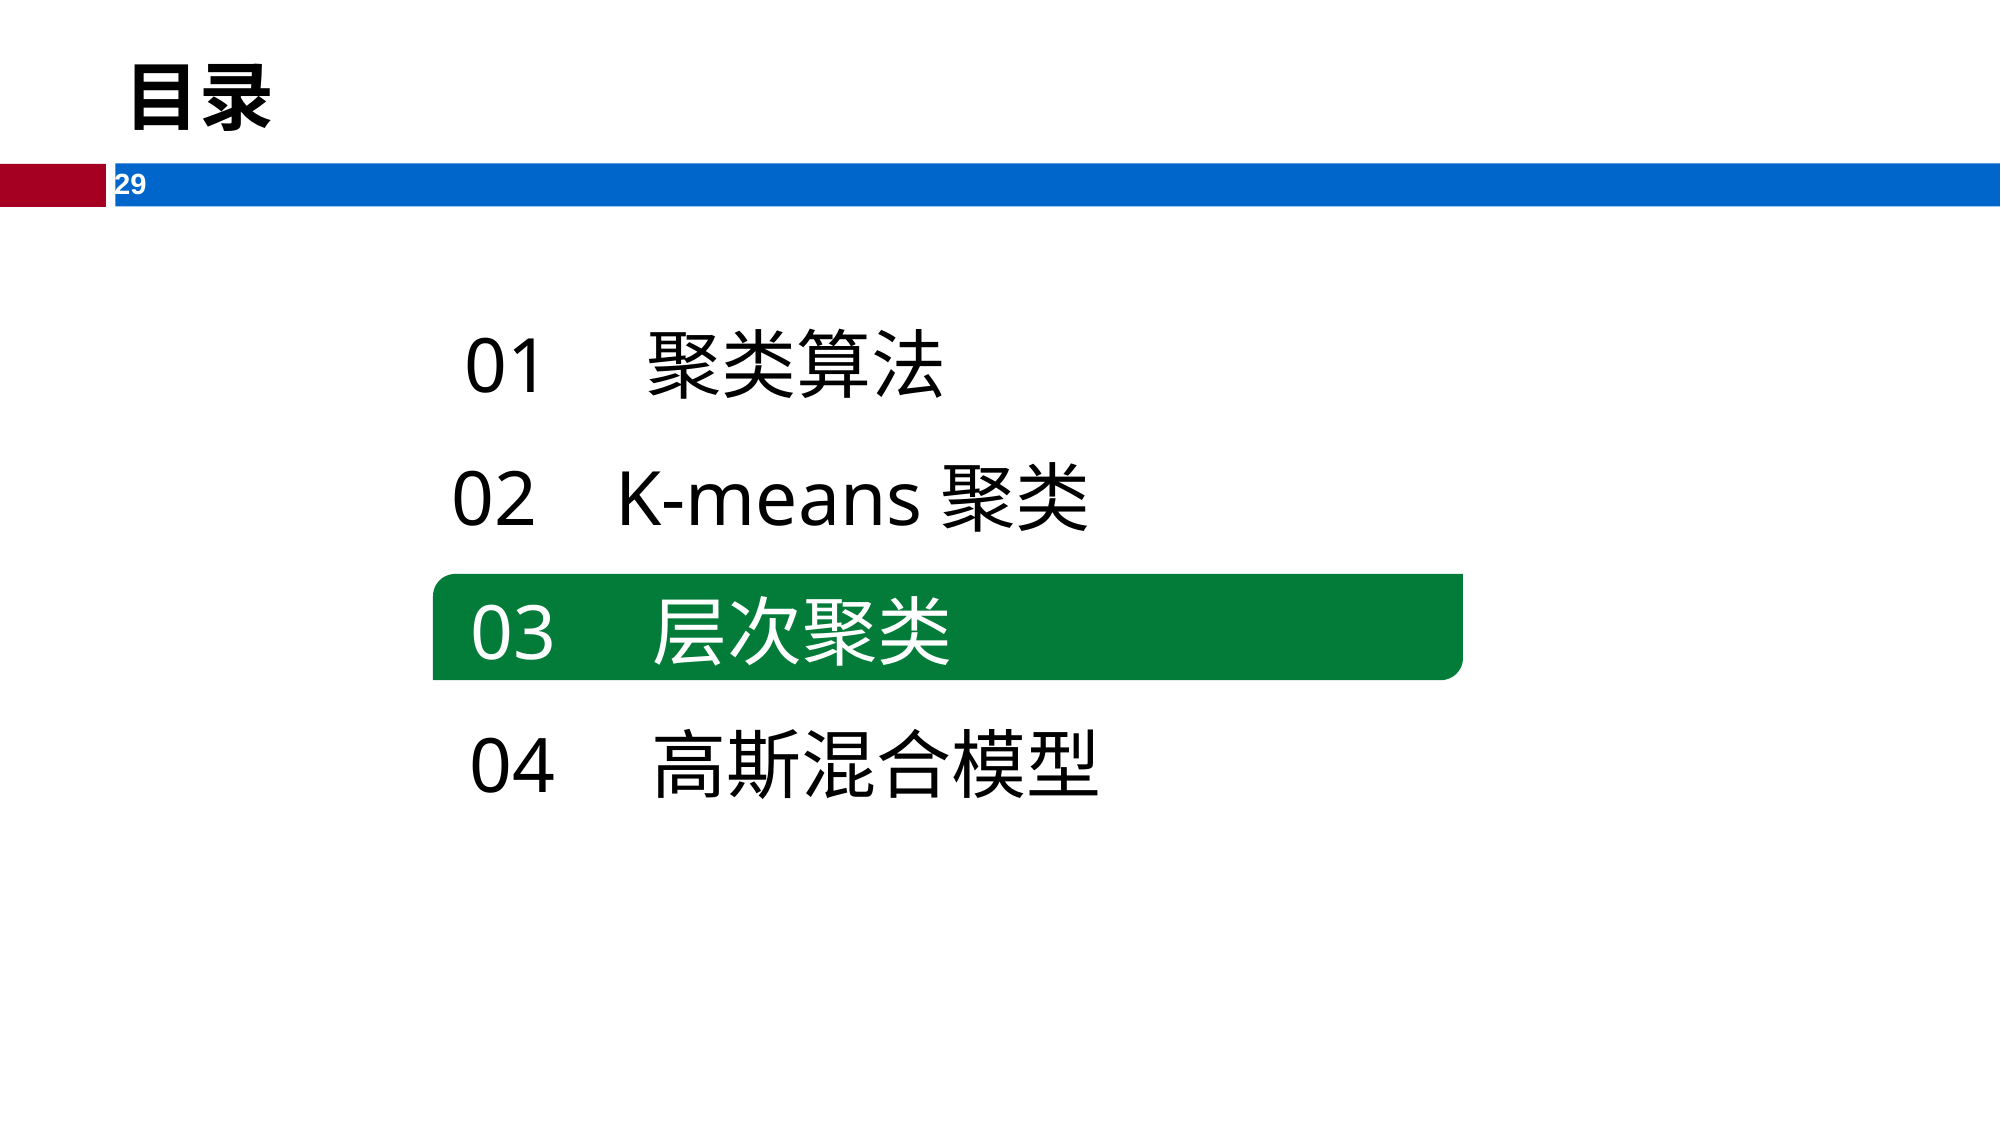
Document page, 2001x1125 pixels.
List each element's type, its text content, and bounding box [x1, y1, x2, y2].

title 目录 [109, 38, 2000, 150]
text_box 02 K-means聚类 [451, 450, 1091, 541]
text_box [432, 573, 1463, 681]
text_box 04 高斯混合模型 [469, 717, 1102, 808]
text_box 03 层次聚类 [470, 584, 953, 675]
text_box 01 聚类算法 [464, 317, 947, 408]
